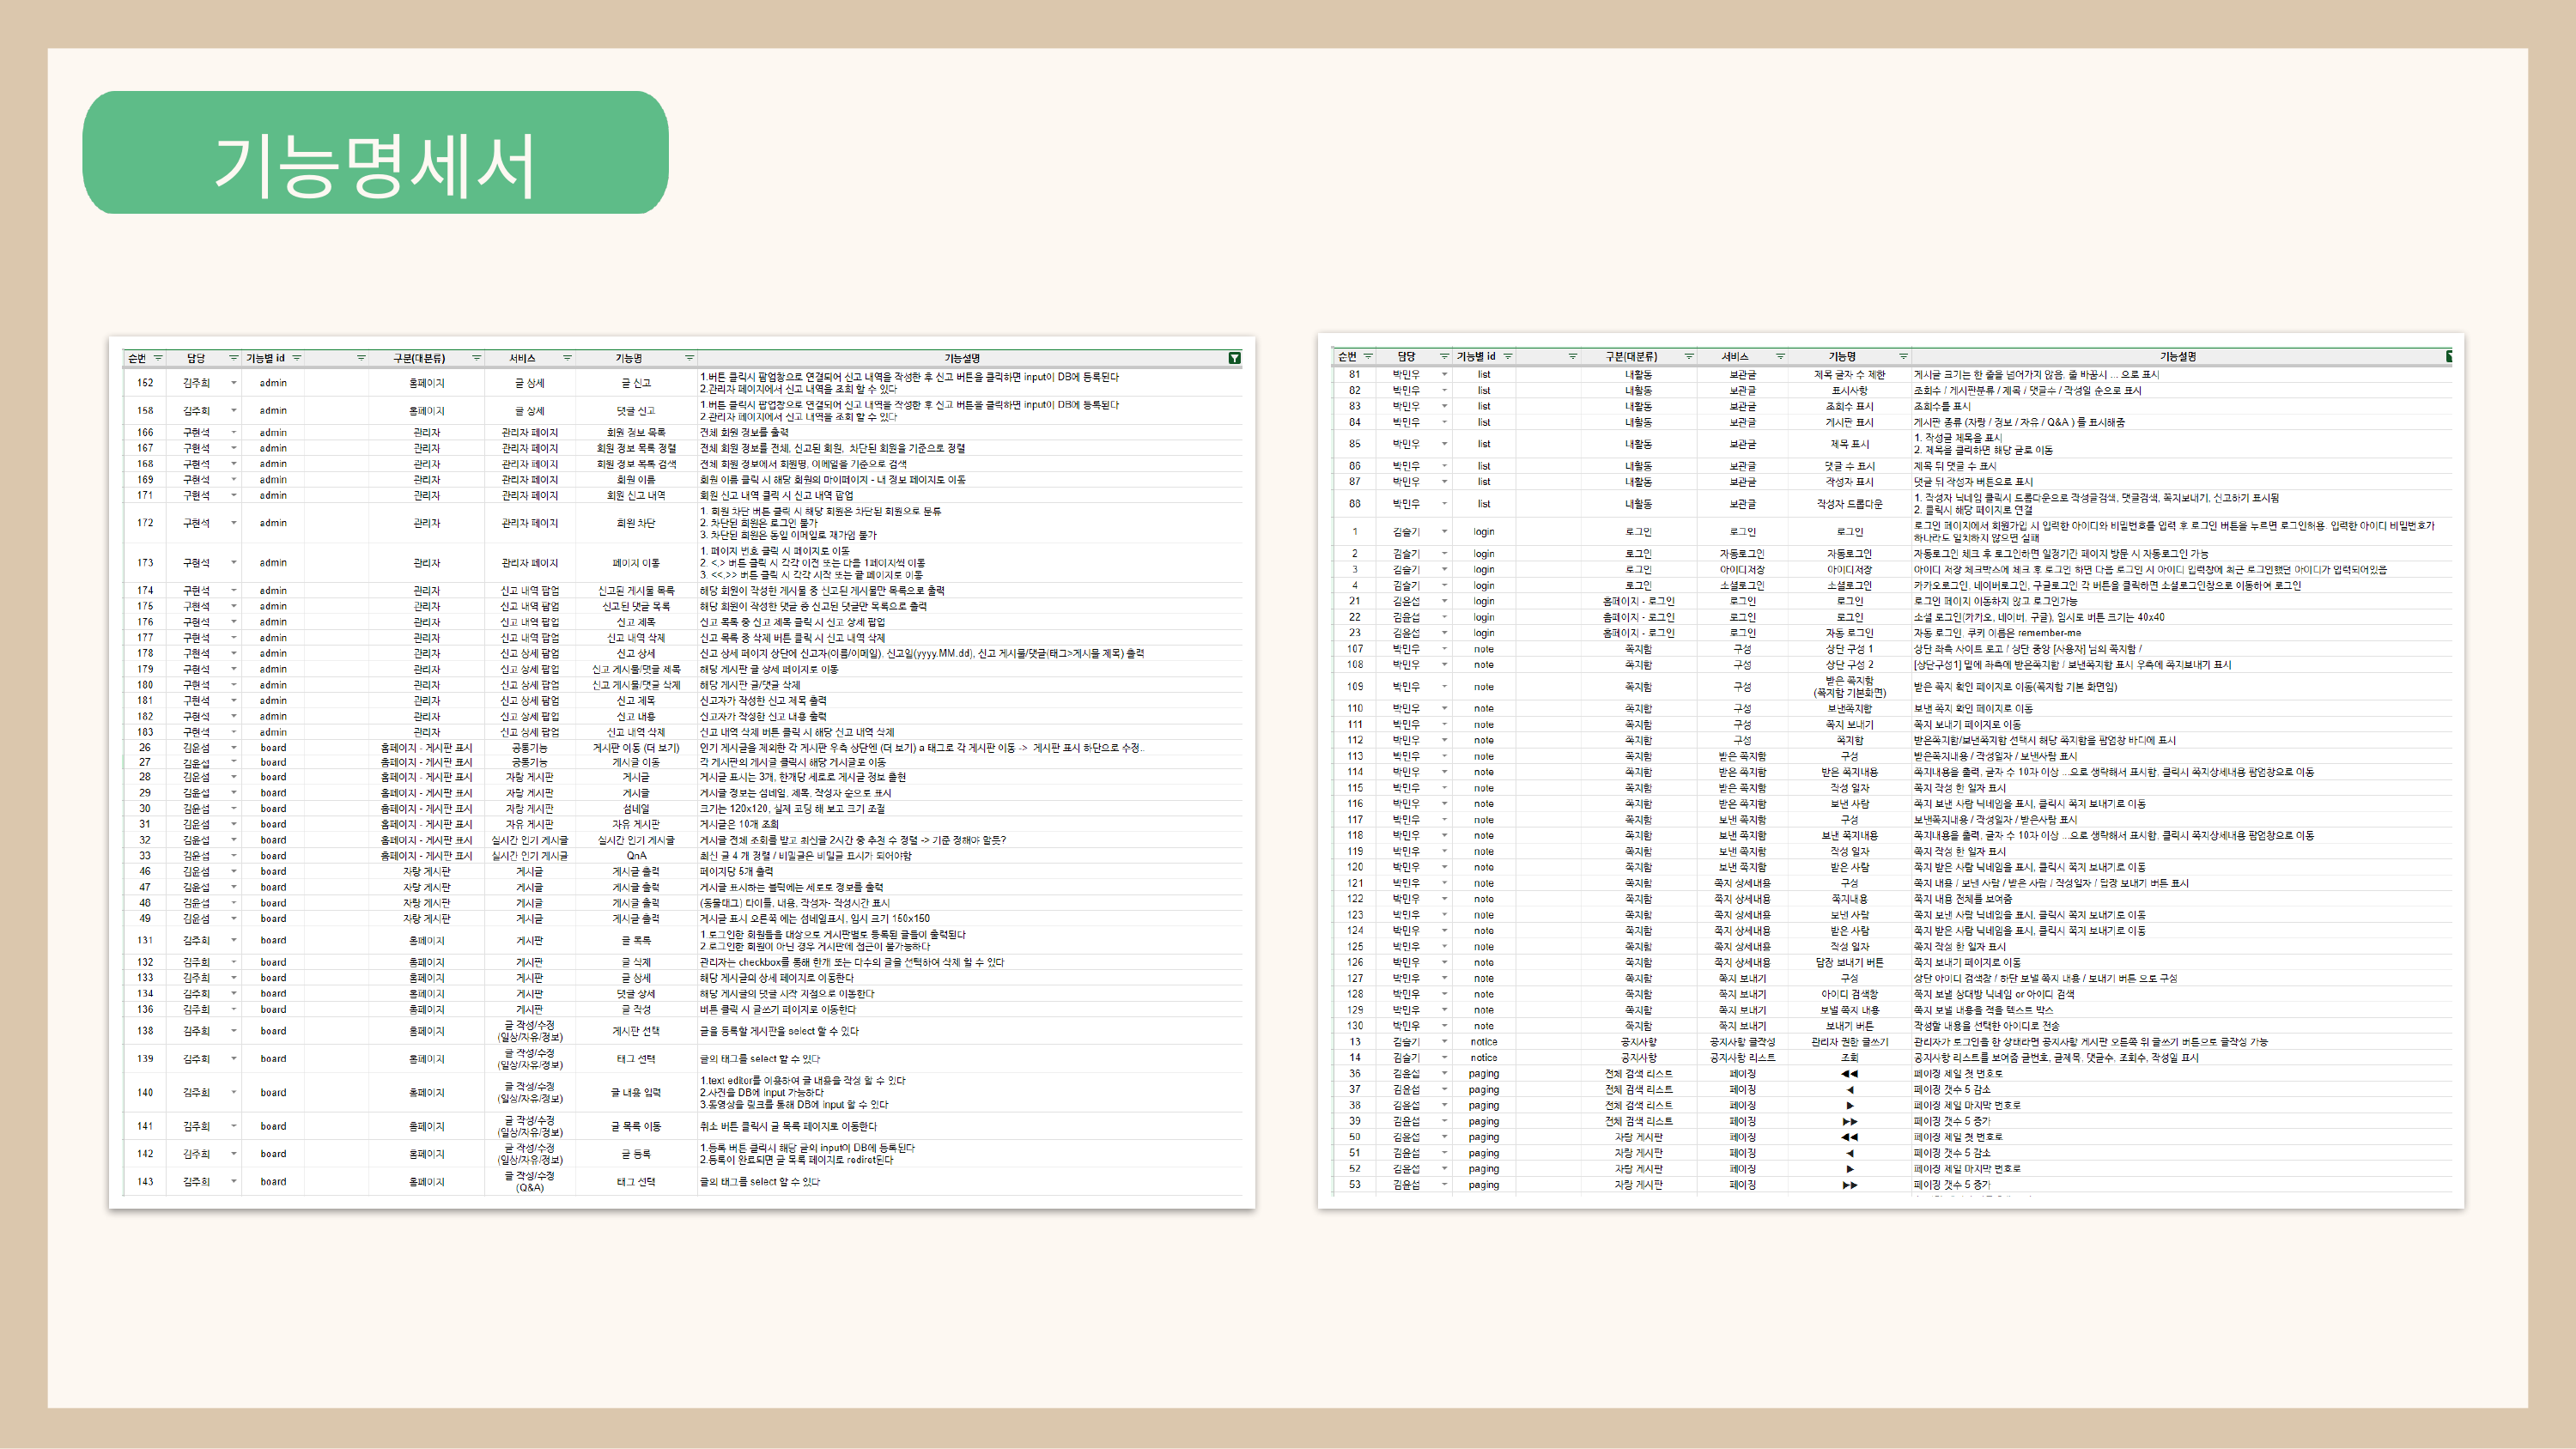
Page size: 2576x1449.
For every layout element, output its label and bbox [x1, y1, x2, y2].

picture [1330, 345, 2453, 1197]
text_box [0, 90, 848, 215]
picture [121, 348, 1243, 1197]
